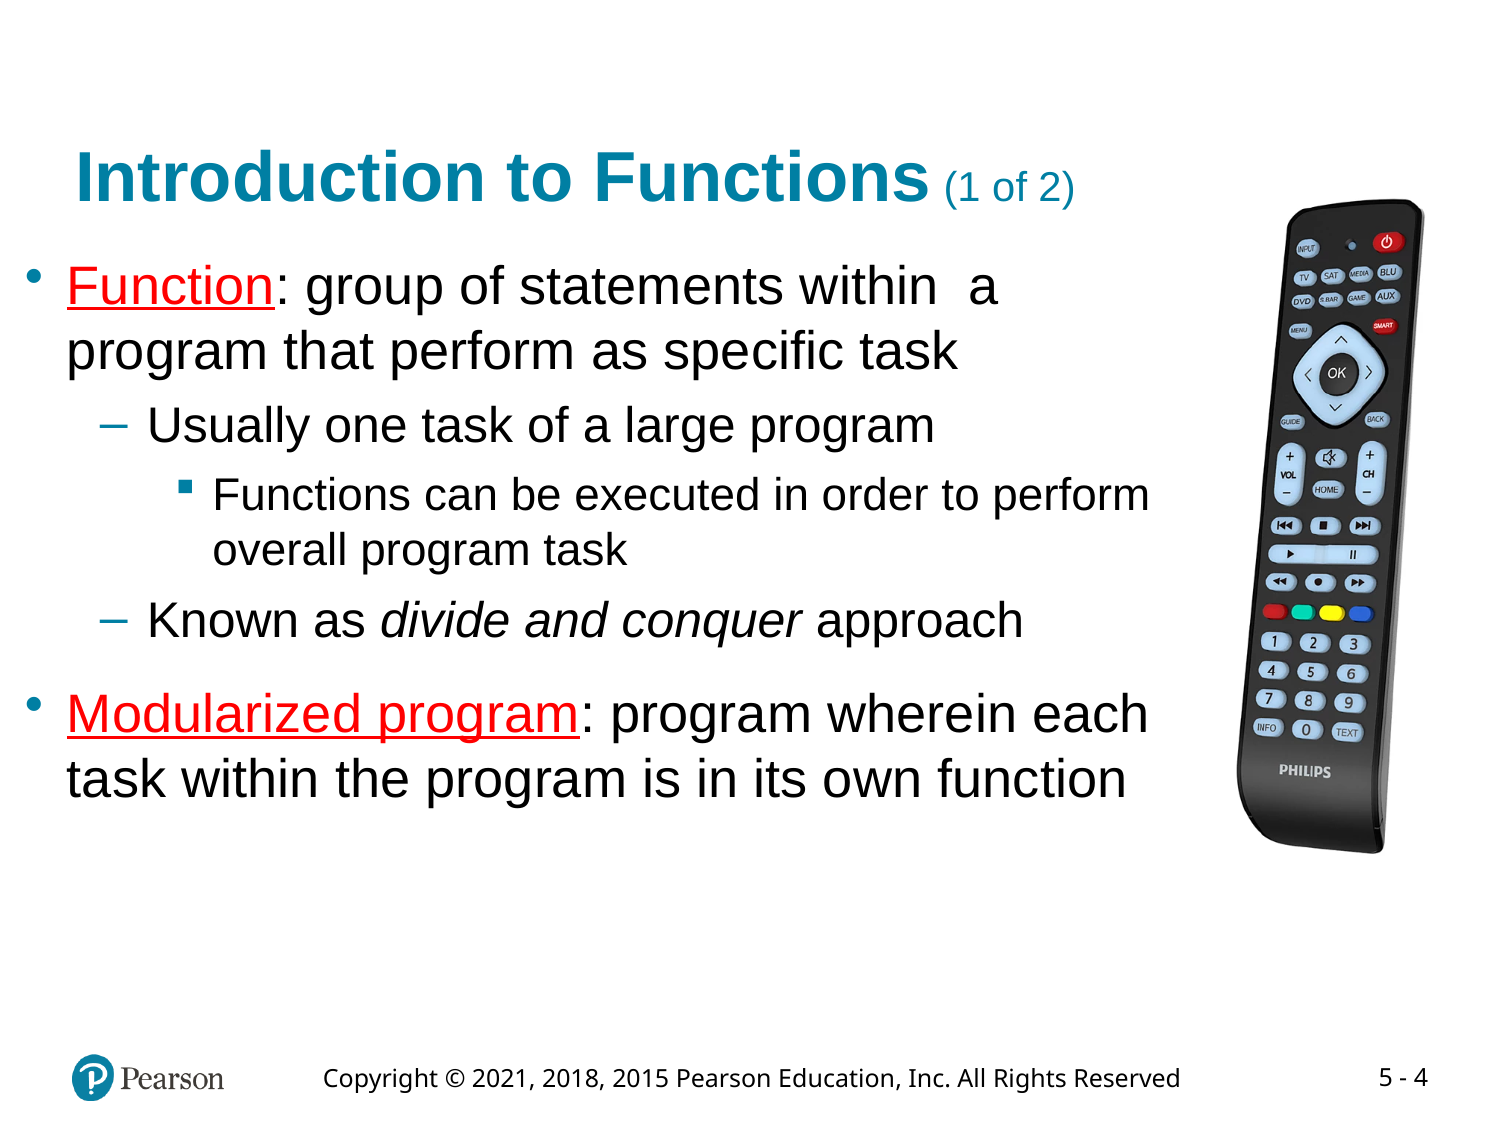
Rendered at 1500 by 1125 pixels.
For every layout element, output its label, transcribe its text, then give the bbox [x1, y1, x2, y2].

title Introduction to Functions (1 of 2) [75, 35, 1425, 216]
picture [81, 1064, 107, 1089]
picture [99, 1054, 224, 1101]
picture [1212, 162, 1462, 858]
picture [72, 1087, 83, 1101]
list Function: group of statements within a program that perform as specific task Usually one task of a large program Functions can be executed in order to perform overall program task Known as divide and conquer approach Modularized program: program wherein each task within the program is in its own function [24, 249, 1213, 963]
picture [72, 1054, 89, 1072]
